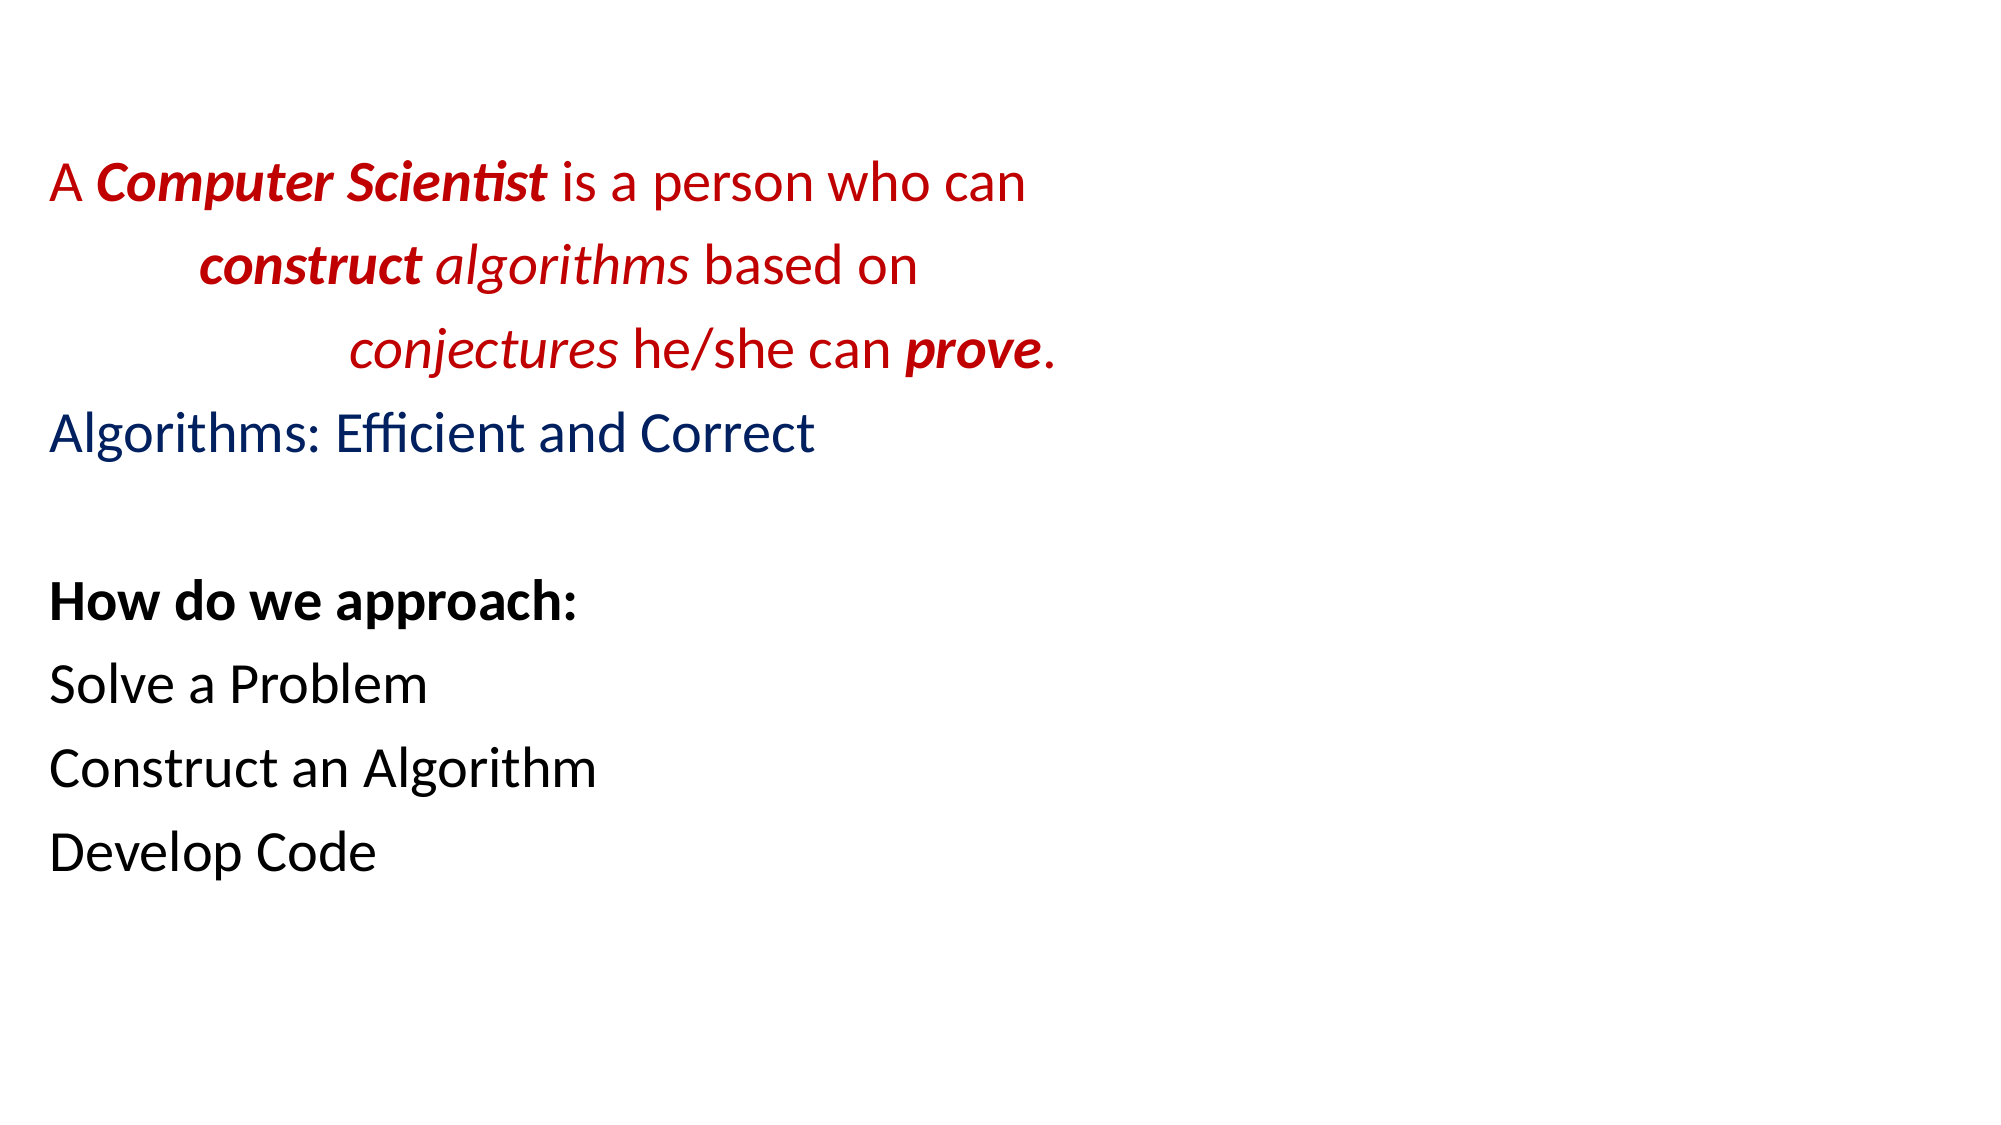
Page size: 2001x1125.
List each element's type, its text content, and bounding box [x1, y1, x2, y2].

list A Computer Scientist is a person who can construct algorithms based on conjectures he/she can prove. Algorithms: Efficient and Correct How do we approach: Solve a Problem Construct an Algorithm Develop Code [34, 143, 1957, 1100]
